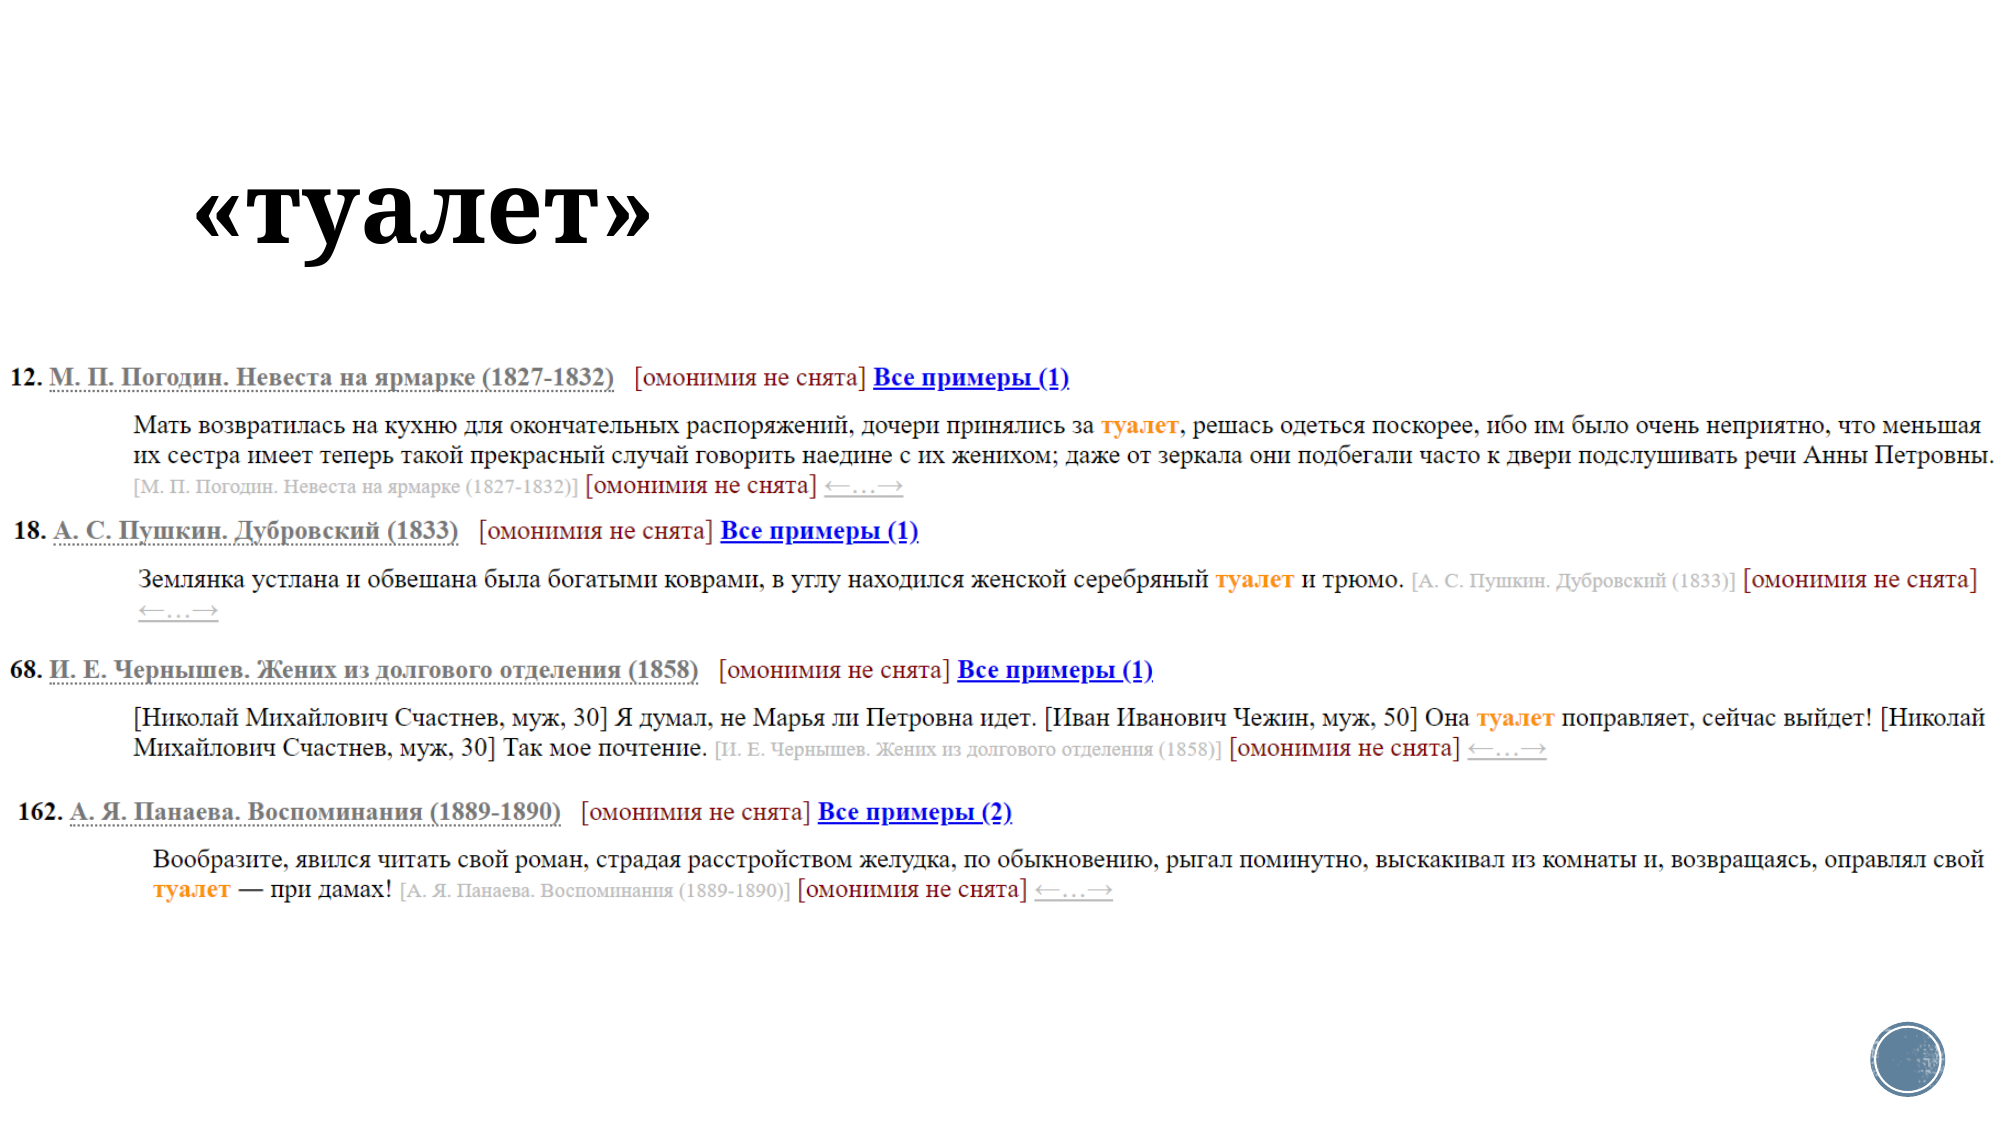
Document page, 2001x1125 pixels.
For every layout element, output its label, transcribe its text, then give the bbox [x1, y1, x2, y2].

picture [0, 788, 2000, 907]
title «туалет» [175, 79, 1826, 344]
picture [0, 649, 2000, 777]
picture [0, 505, 2000, 638]
picture [0, 350, 2000, 504]
